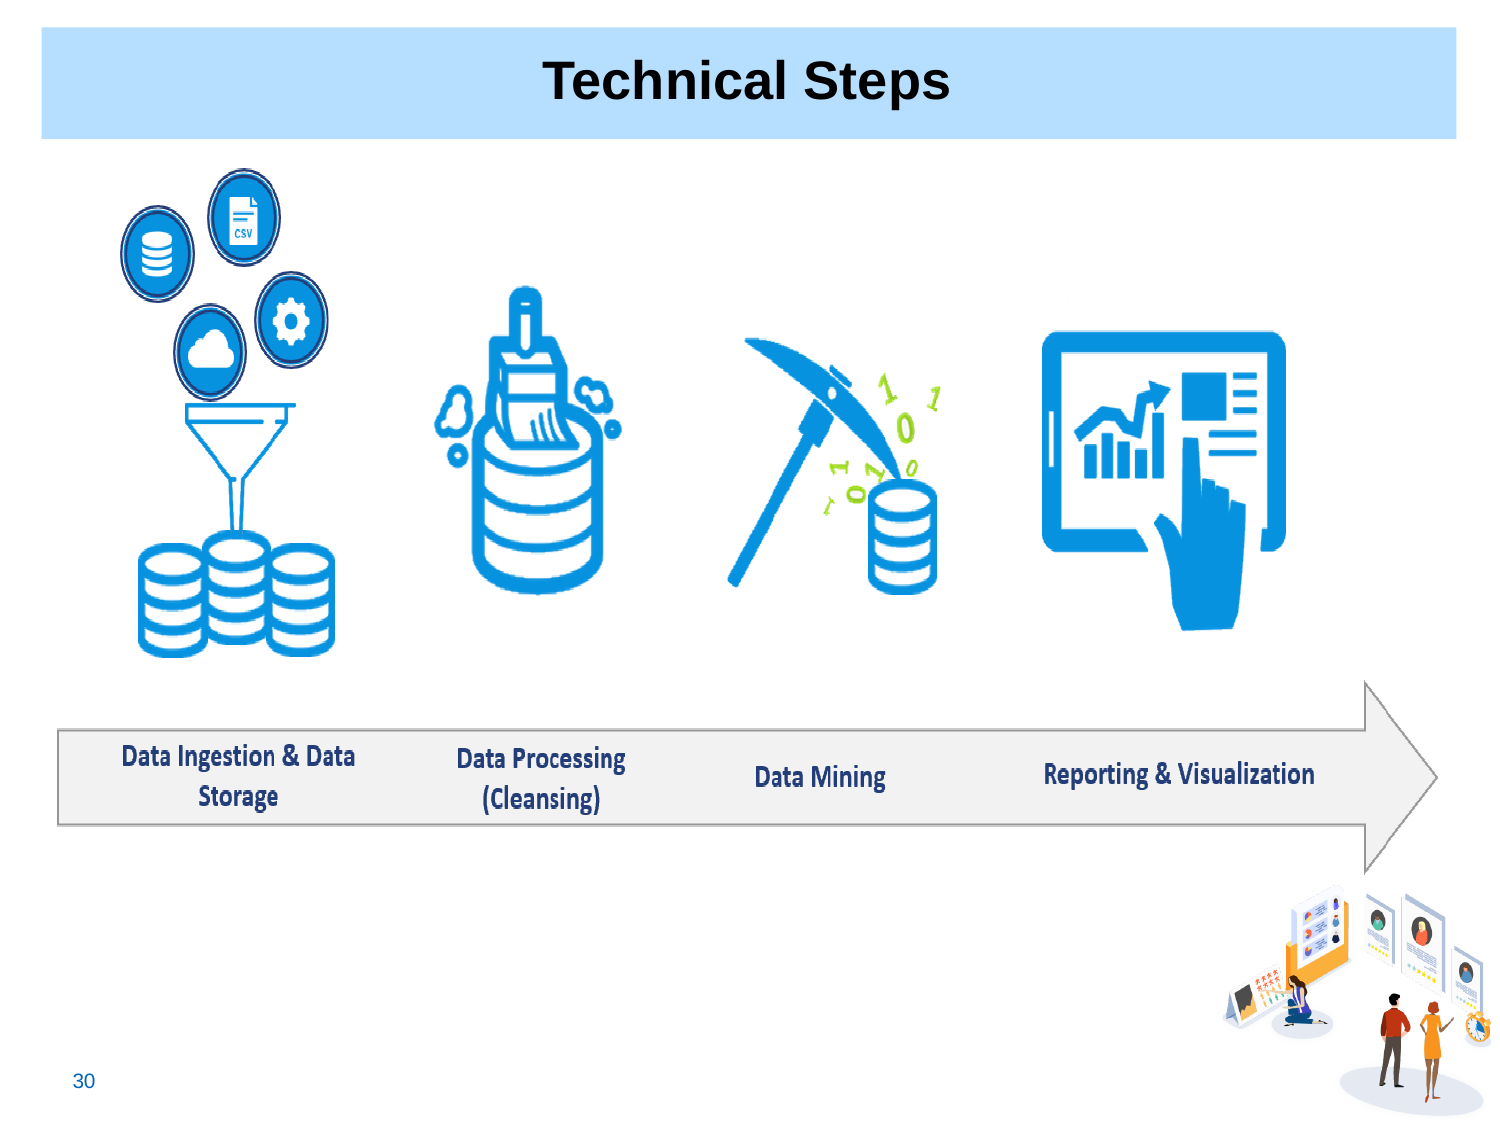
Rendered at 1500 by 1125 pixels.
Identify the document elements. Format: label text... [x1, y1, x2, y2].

picture [49, 156, 1500, 1125]
title Technical Steps [47, 17, 1447, 119]
text_box [41, 27, 1457, 140]
